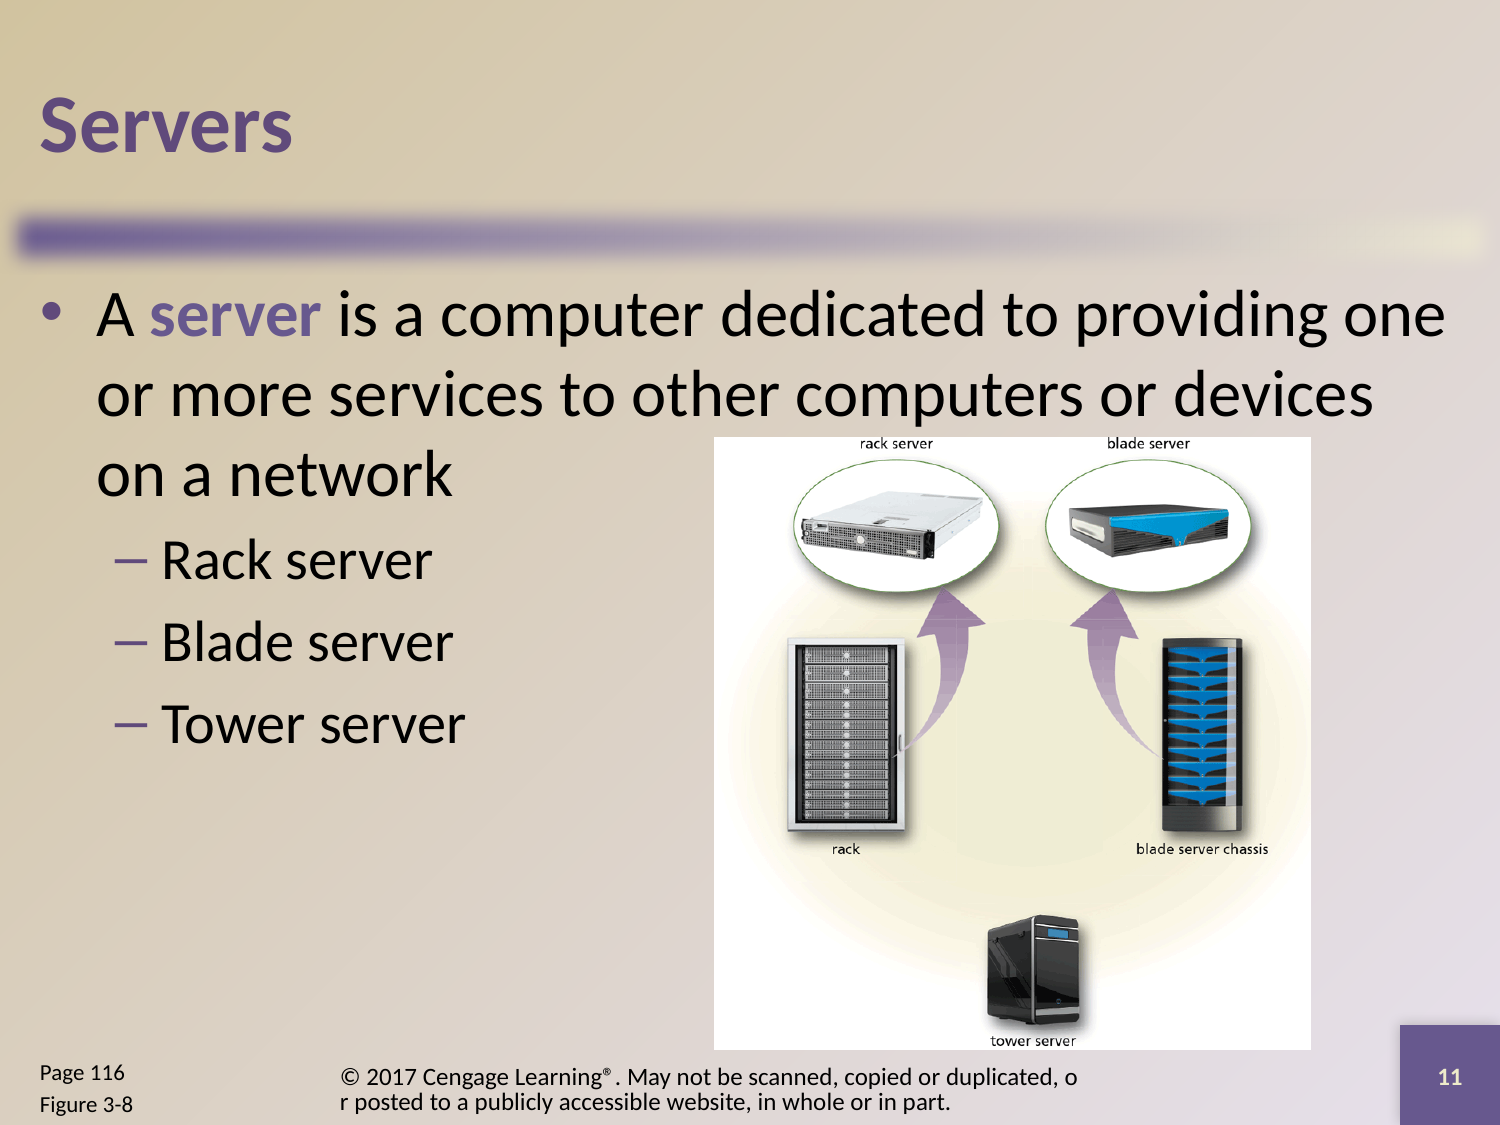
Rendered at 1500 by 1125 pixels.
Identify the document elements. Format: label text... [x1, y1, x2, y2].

list A server is a computer dedicated to providing one or more services to other computers or devices on a network Rack server Blade server Tower server [24, 262, 1475, 1025]
picture [714, 437, 1311, 1051]
footer © 2017 Cengage Learning®. May not be scanned, copied or duplicated, or posted to a publicly accessible website, in whole or in part. [324, 1045, 1100, 1105]
title Servers [24, 24, 1475, 213]
slide_number 11 [1400, 1025, 1500, 1125]
list Page 116 Figure 3-8 [24, 1050, 300, 1125]
